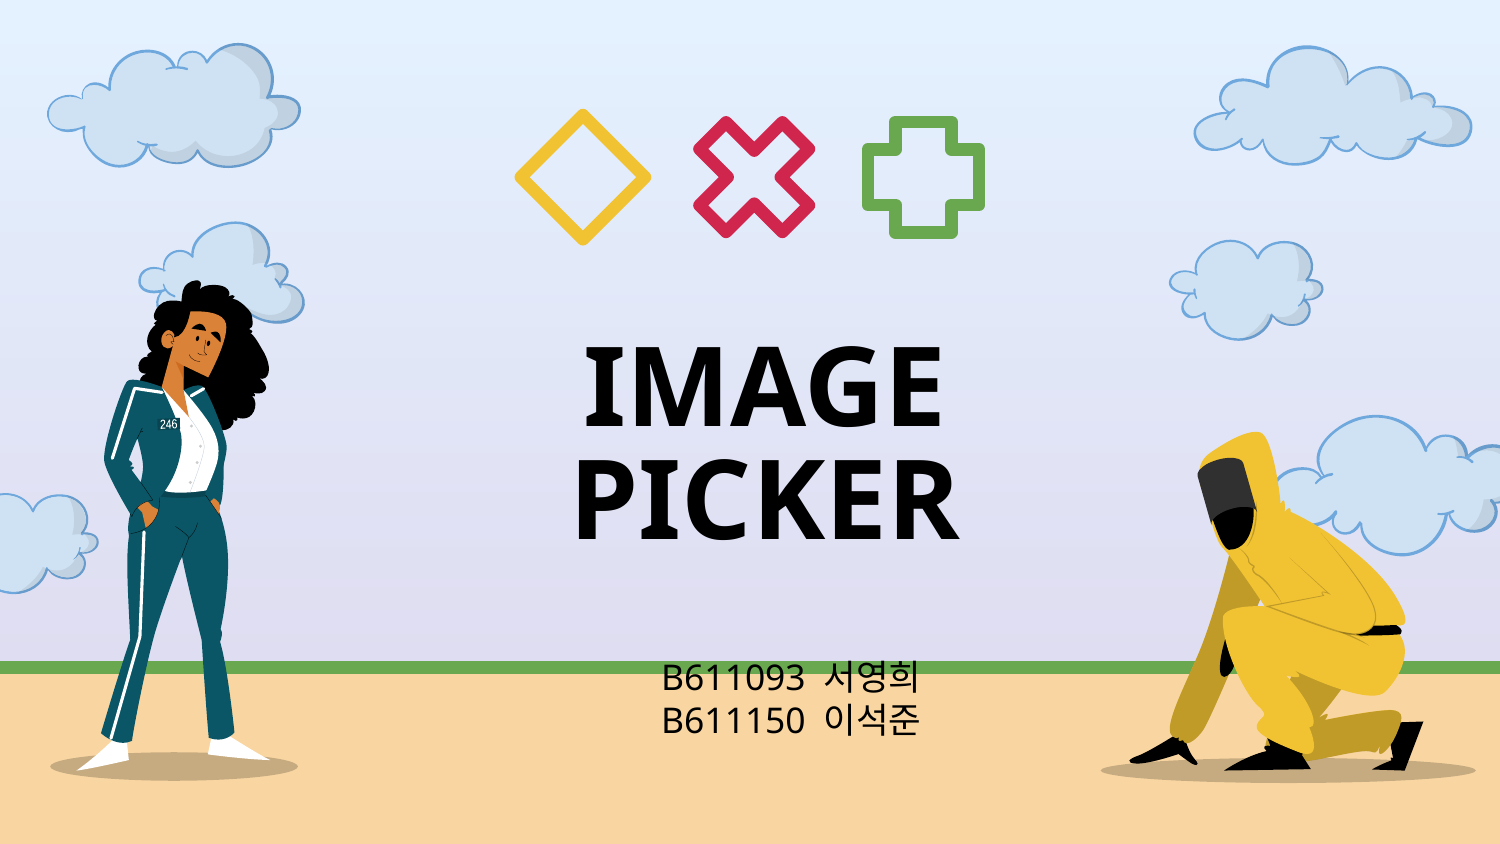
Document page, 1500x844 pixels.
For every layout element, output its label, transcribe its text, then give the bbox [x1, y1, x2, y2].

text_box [137, 221, 313, 326]
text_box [1165, 239, 1326, 342]
text_box [867, 121, 980, 233]
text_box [1100, 431, 1477, 784]
text_box [520, 115, 646, 240]
text_box [699, 122, 809, 232]
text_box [49, 280, 299, 782]
title IMAGE PICKER [242, 177, 1288, 722]
subtitle B611093 서영희 B611150 이석준 [646, 667, 1095, 729]
